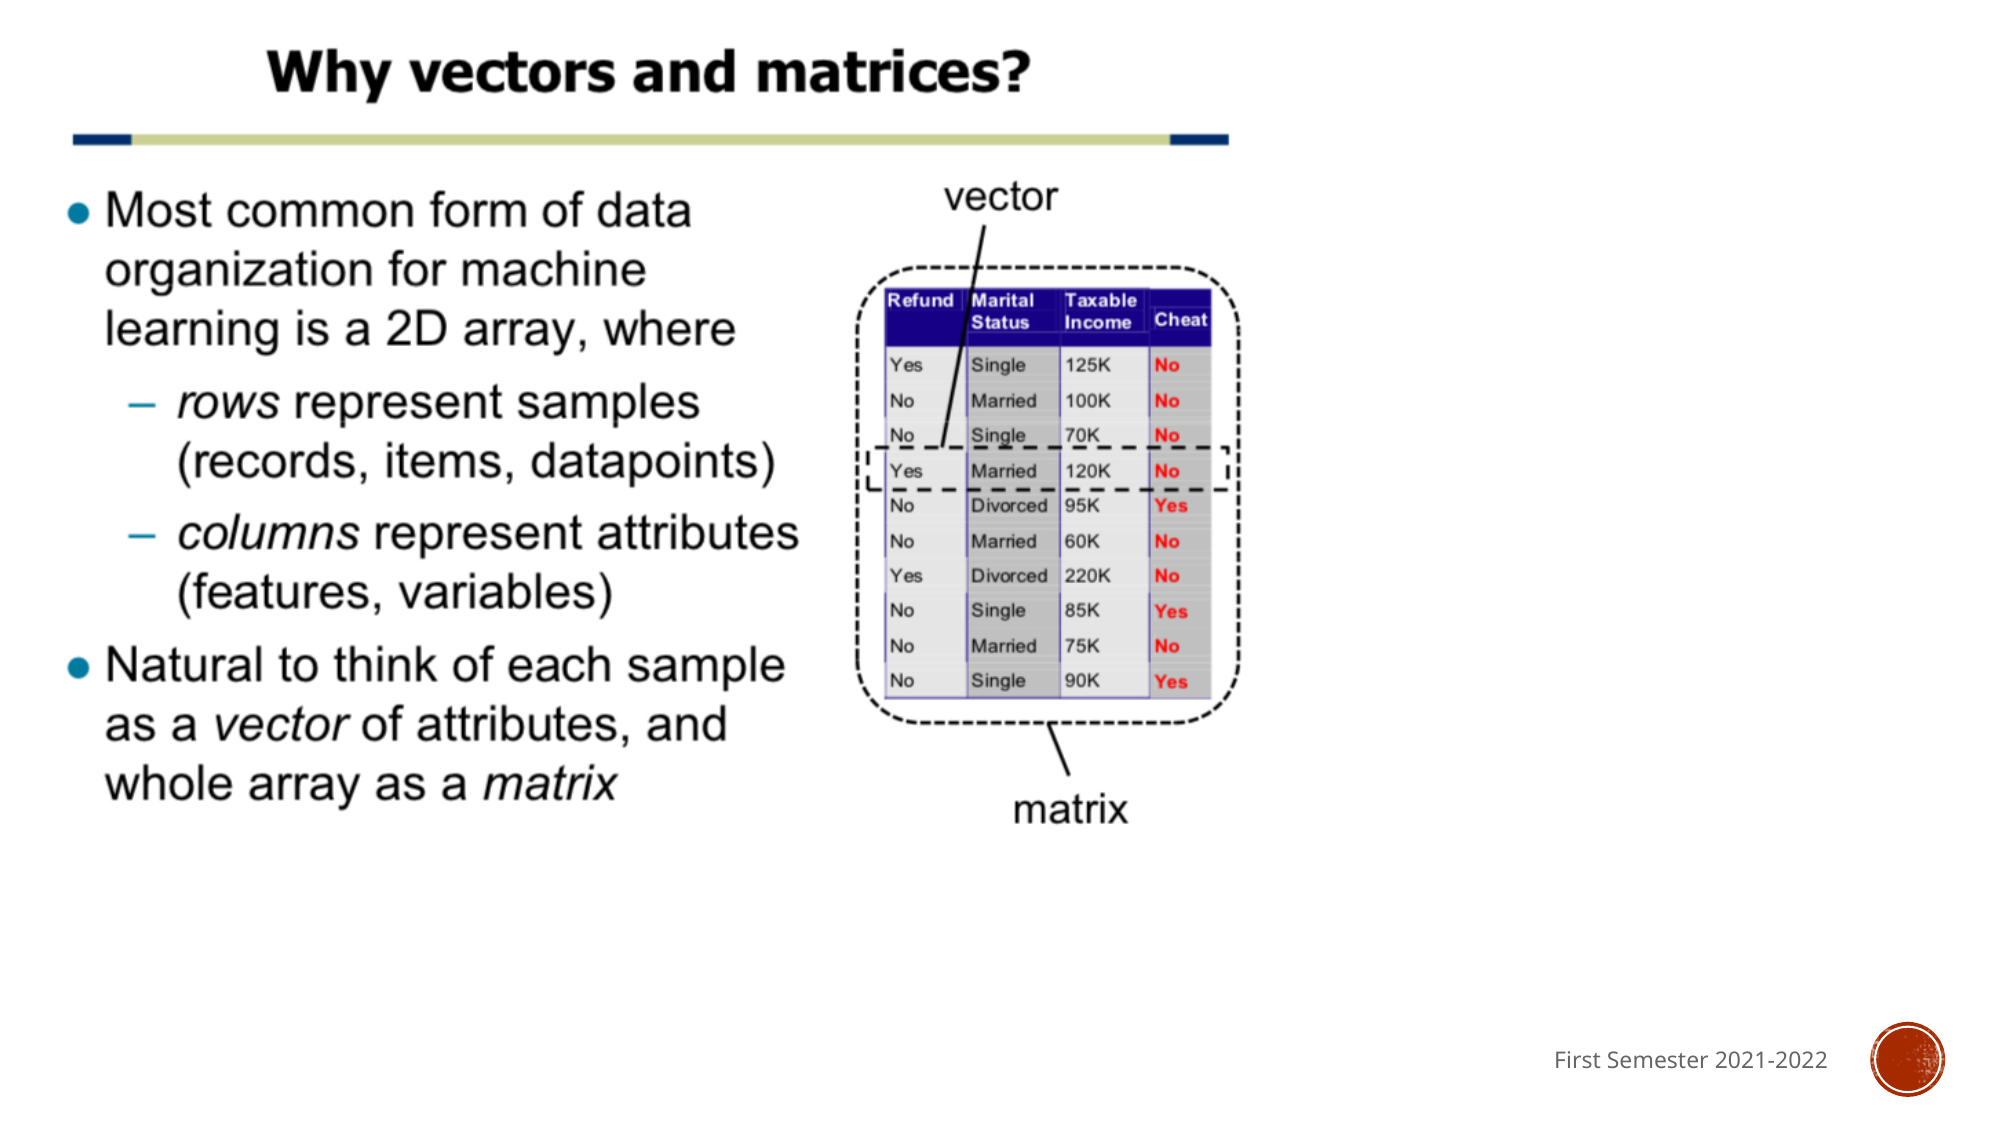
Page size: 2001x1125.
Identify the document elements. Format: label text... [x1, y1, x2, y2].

picture [28, 36, 1272, 875]
slide_number First Semester 2021-2022 [1306, 1028, 1844, 1089]
